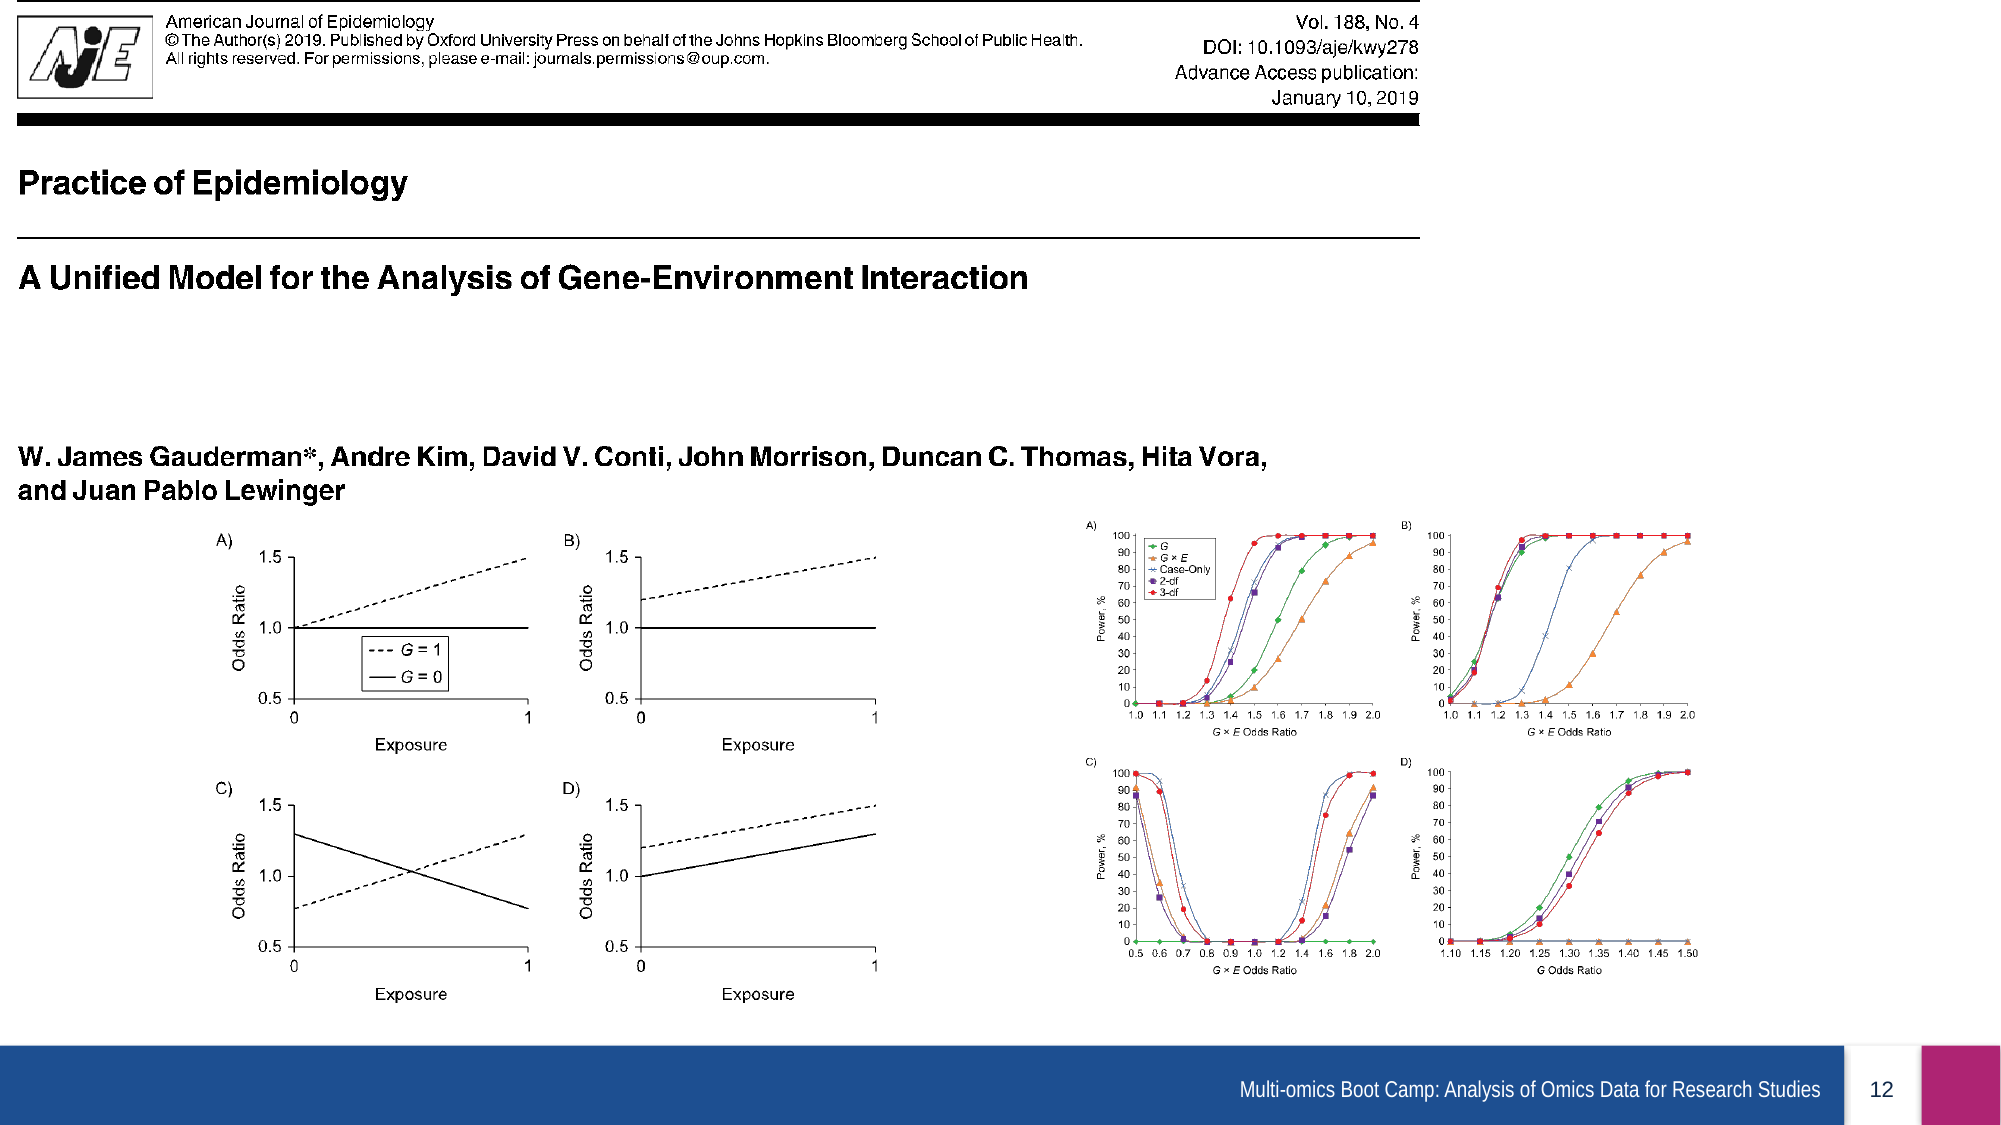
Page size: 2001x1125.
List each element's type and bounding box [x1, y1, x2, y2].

picture [15, 0, 1700, 1015]
